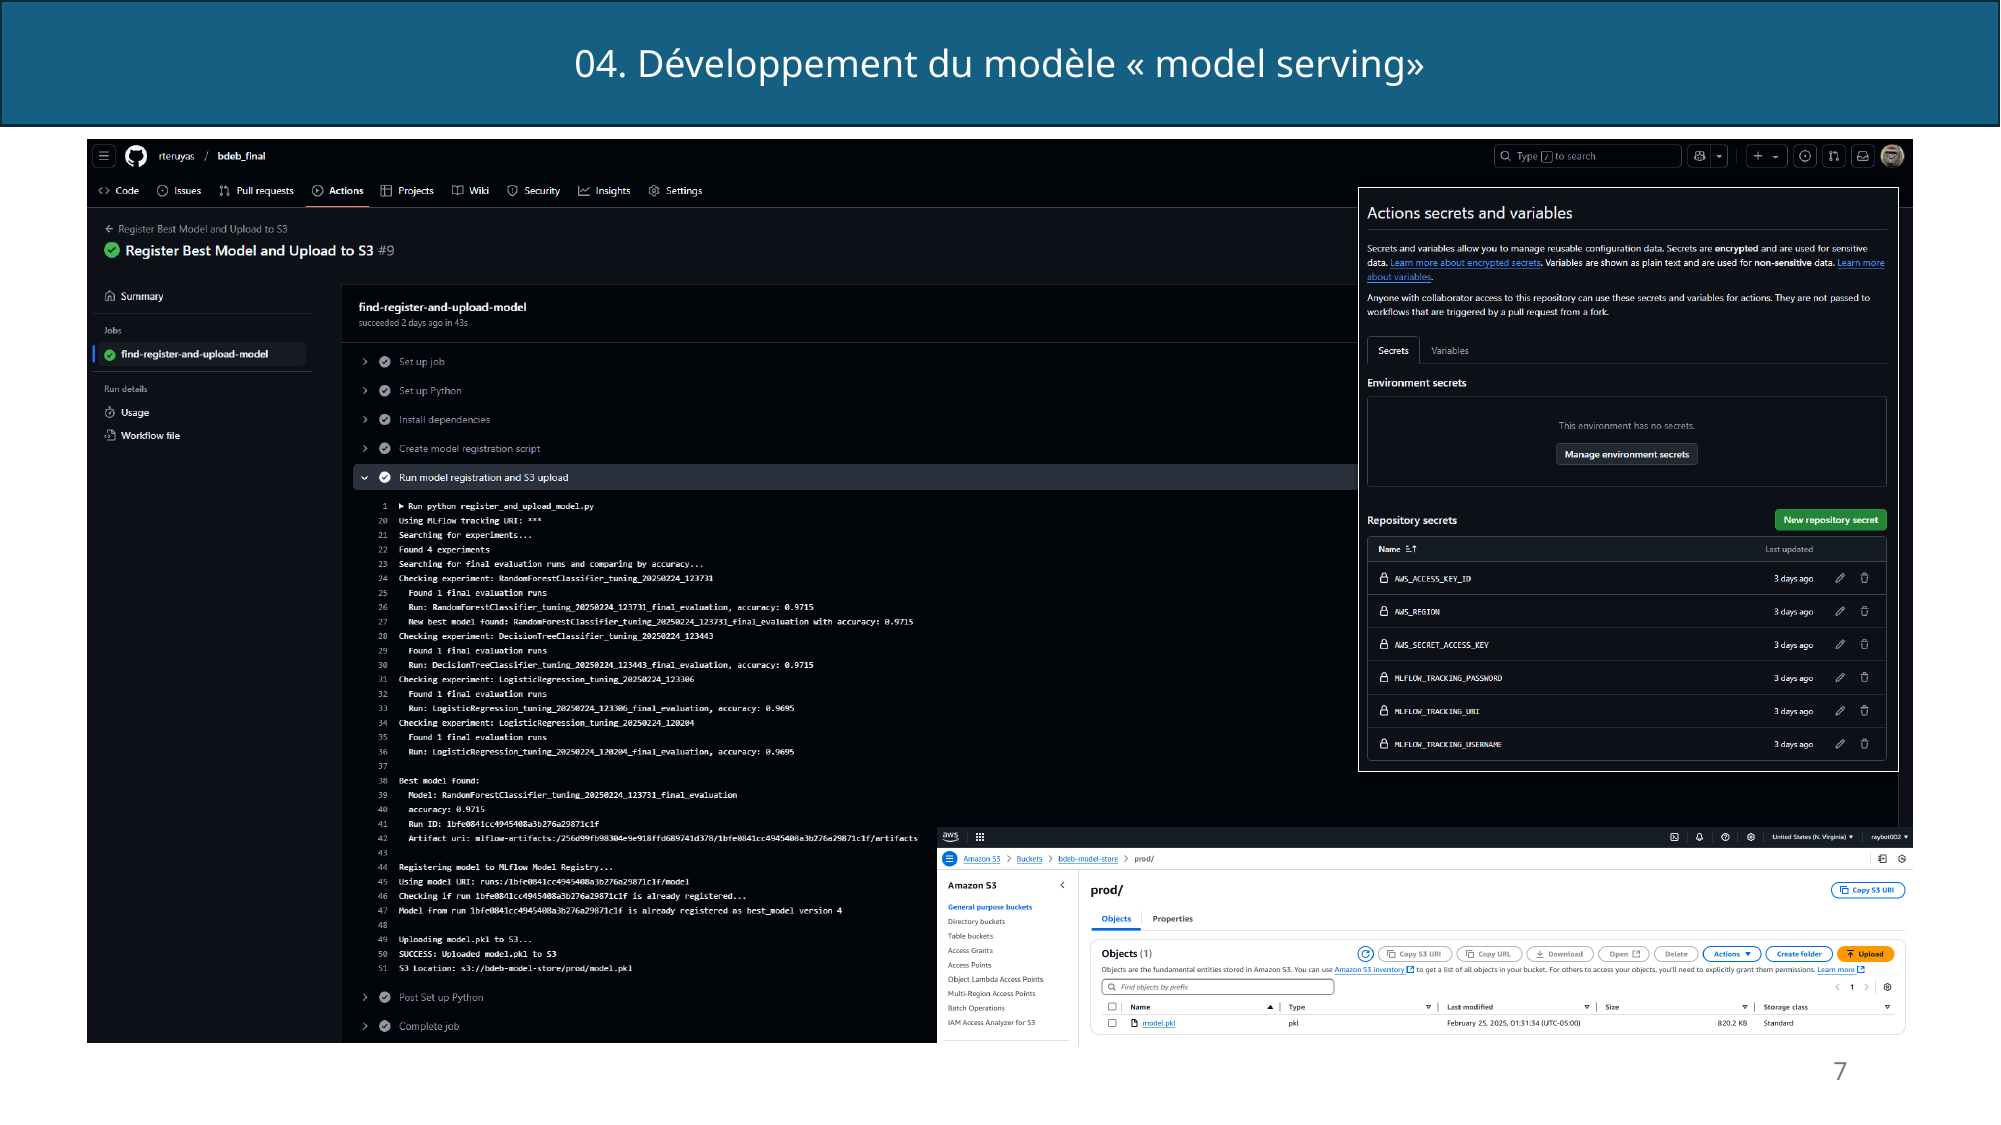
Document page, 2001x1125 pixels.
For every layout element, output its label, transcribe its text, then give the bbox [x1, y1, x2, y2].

picture [87, 139, 1913, 1048]
text_box 04. Développement du modèle « model serving» [0, 0, 2000, 127]
slide_number 7 [1412, 1048, 1863, 1103]
